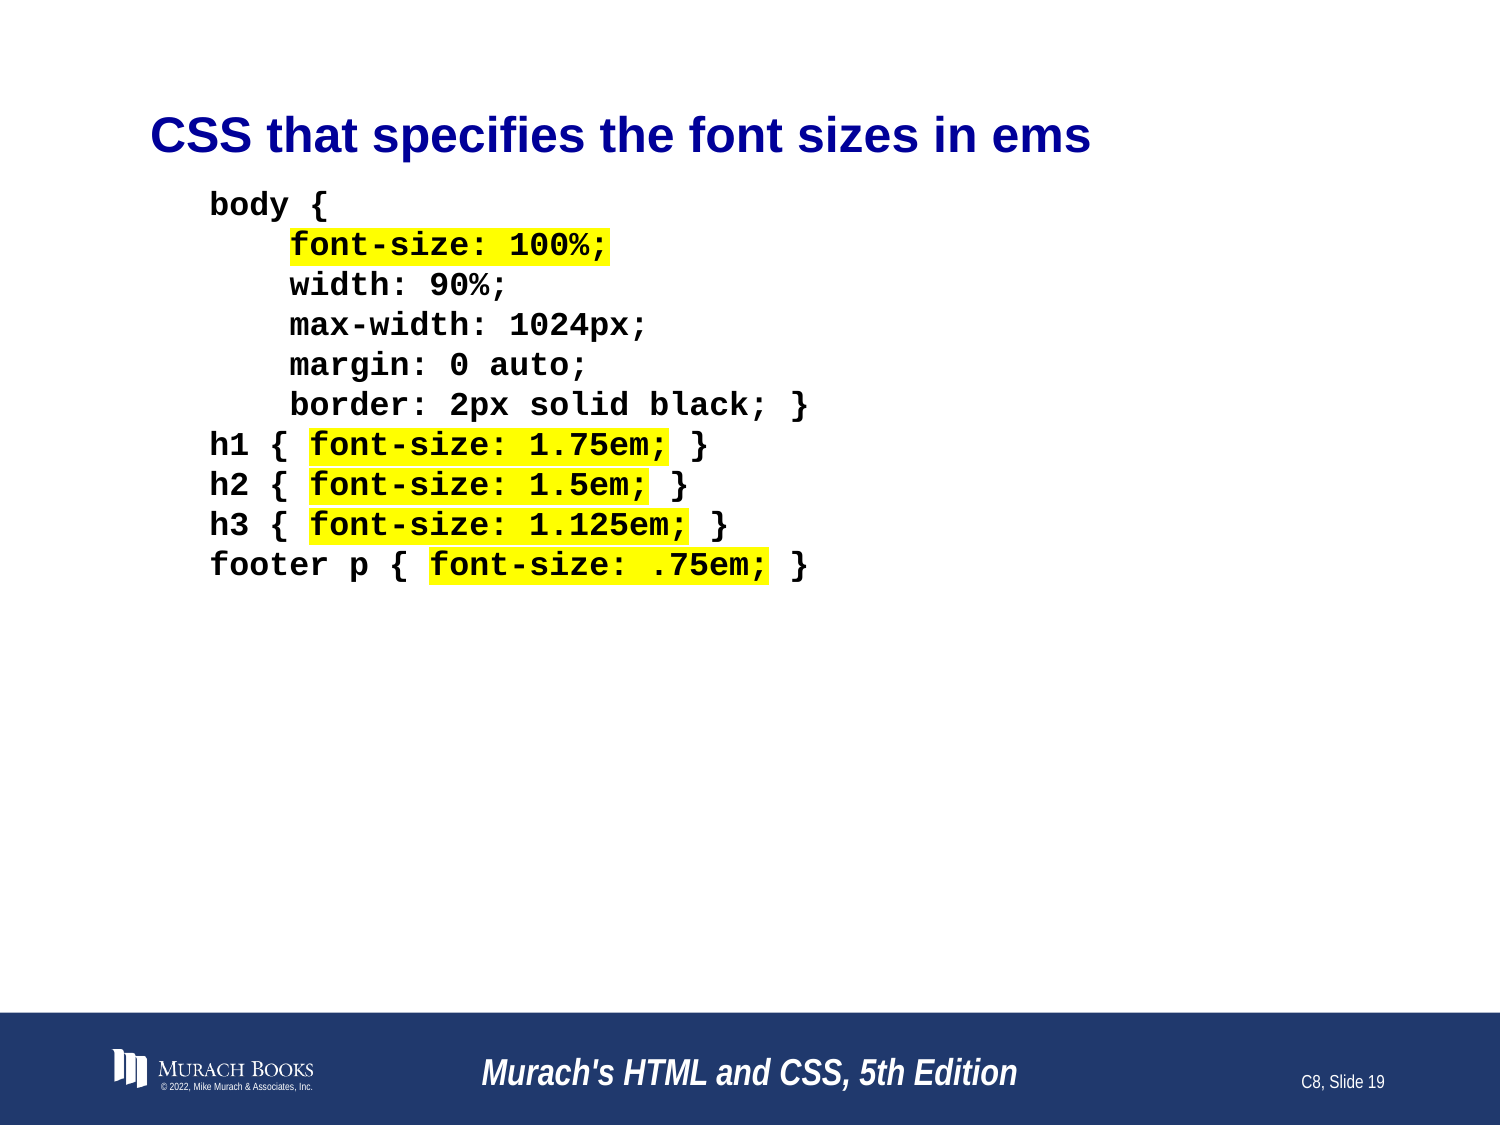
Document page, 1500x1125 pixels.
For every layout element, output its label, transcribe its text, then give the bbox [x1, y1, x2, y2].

list body { font-size: 100%; width: 90%; max-width: 1024px; margin: 0 auto; border: 2px solid black; } h1 { font-size: 1.75em; } h2 { font-size: 1.5em; } h3 { font-size: 1.125em; } footer p { font-size: .75em; } [137, 174, 1350, 975]
slide_number Murach's HTML and CSS, 5th Edition [463, 1025, 1050, 1100]
slide_number C8, Slide 19 [1087, 1025, 1400, 1100]
title CSS that specifies the font sizes in ems [150, 102, 1350, 164]
footer © 2022, Mike Murach & Associates, Inc. [12, 1025, 463, 1100]
